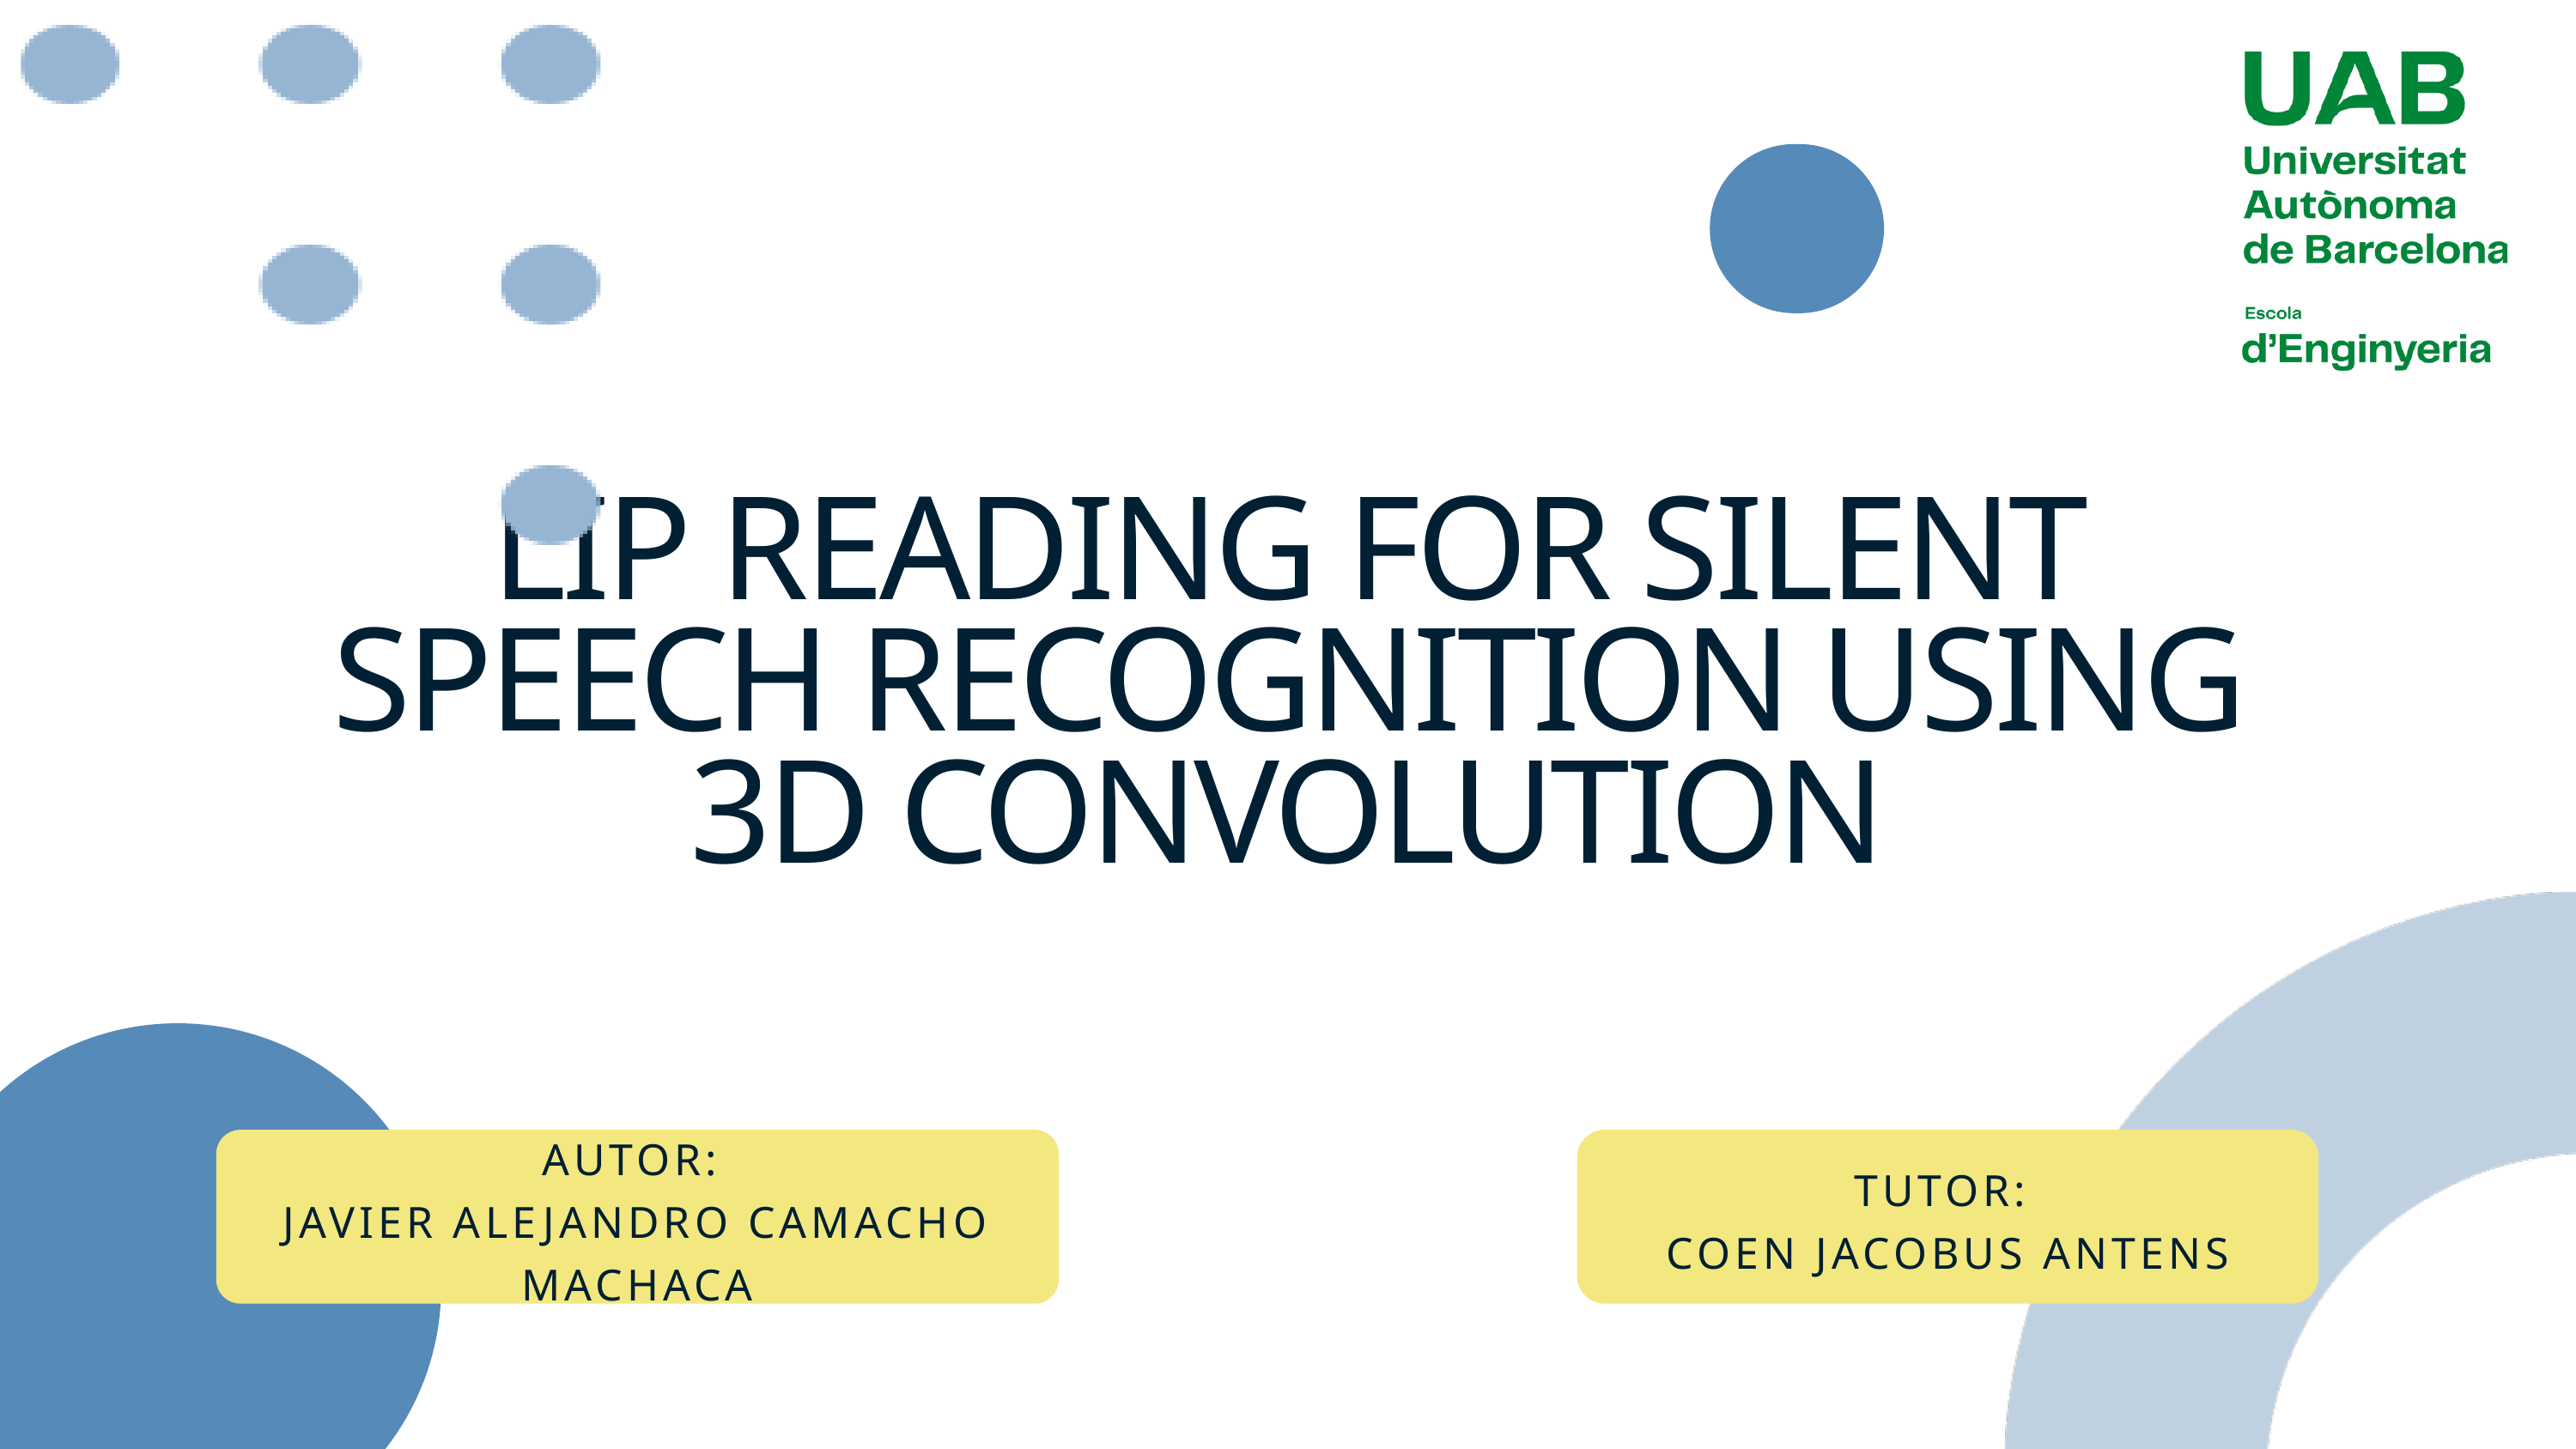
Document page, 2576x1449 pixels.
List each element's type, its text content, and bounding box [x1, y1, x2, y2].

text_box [1577, 1129, 2319, 1304]
text_box [2004, 892, 2576, 1449]
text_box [216, 1129, 1060, 1304]
text_box LIP READING FOR SILENT SPEECH RECOGNITION USING 3D CONVOLUTION [257, 496, 2319, 892]
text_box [1709, 143, 1885, 314]
text_box [21, 25, 601, 545]
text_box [0, 1022, 441, 1449]
text_box [2242, 52, 2508, 371]
